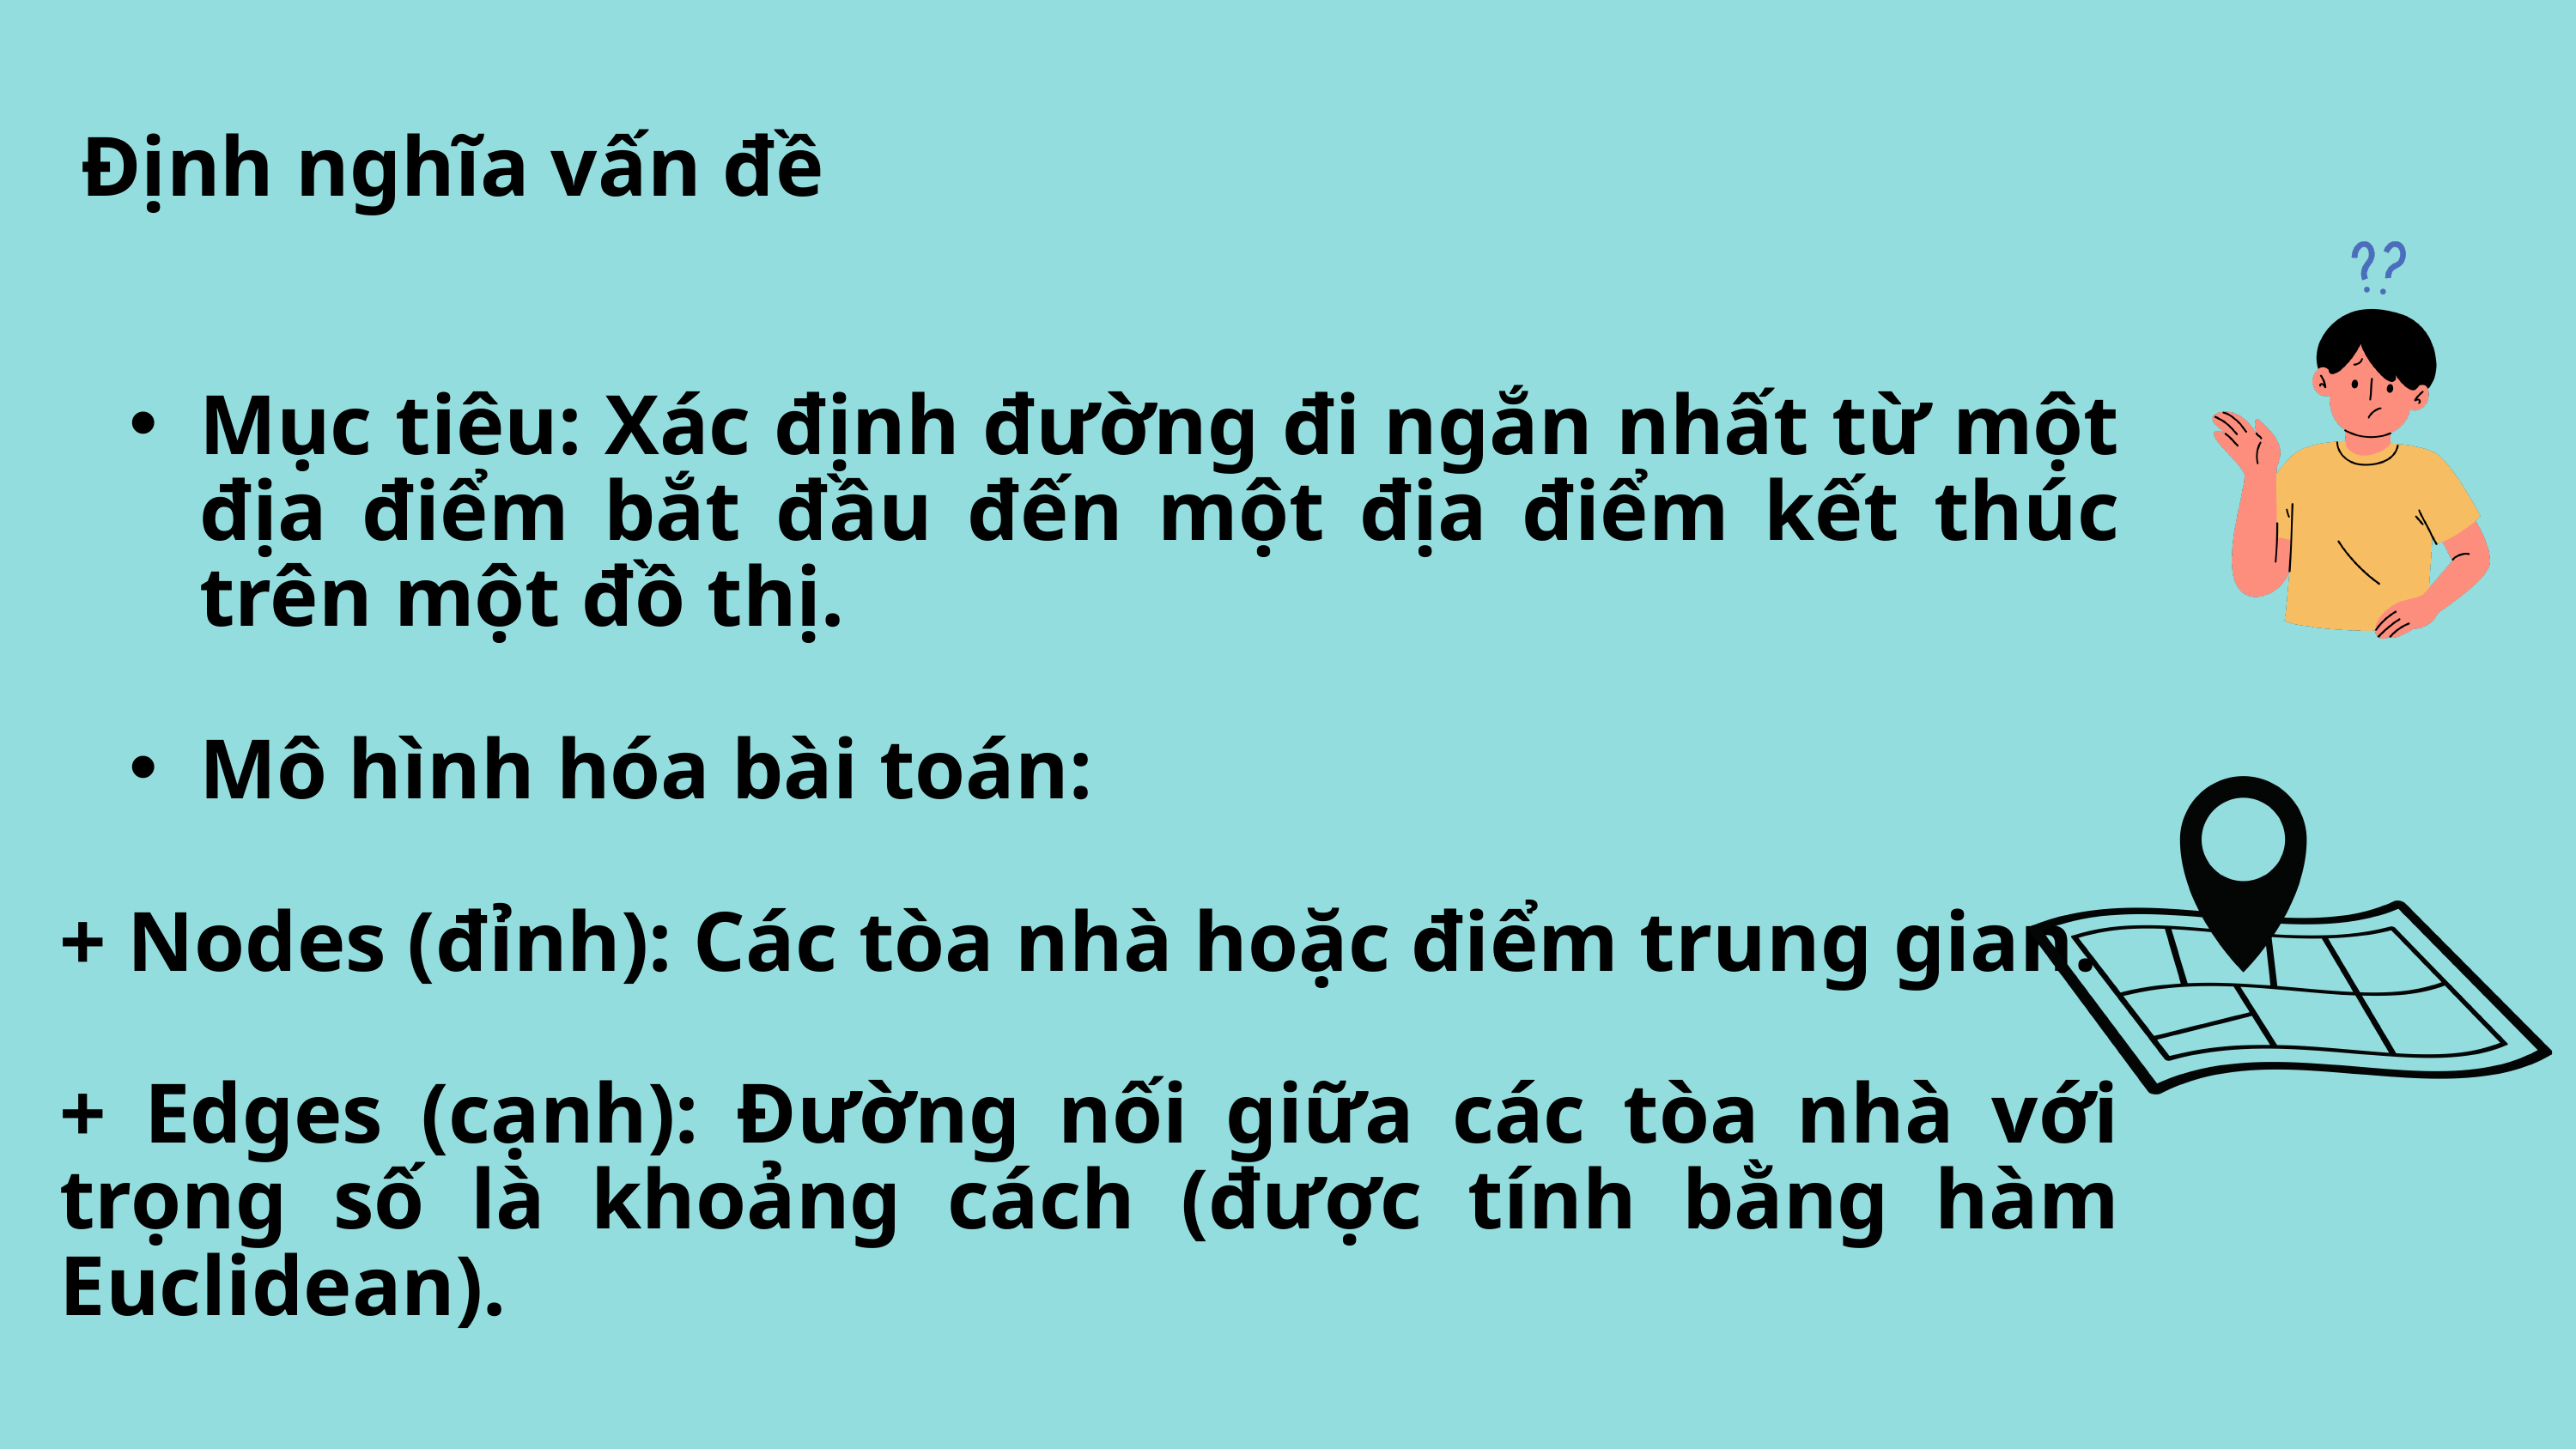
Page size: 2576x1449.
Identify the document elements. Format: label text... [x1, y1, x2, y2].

text_box Định nghĩa vấn đề Mục tiêu: Xác định đường đi ngắn nhất từ một địa điểm bắt đầu đến một địa điểm kết thúc trên một đồ thị. Mô hình hóa bài toán: + Nodes (đỉnh): Các tòa nhà hoặc điểm trung gian. + Edges (cạnh): Đường nối giữa các tòa nhà với trọng số là khoảng cách (được tính bằng hàm Euclidean). [59, 126, 2122, 1332]
text_box [2204, 240, 2491, 640]
text_box [2027, 776, 2553, 1094]
